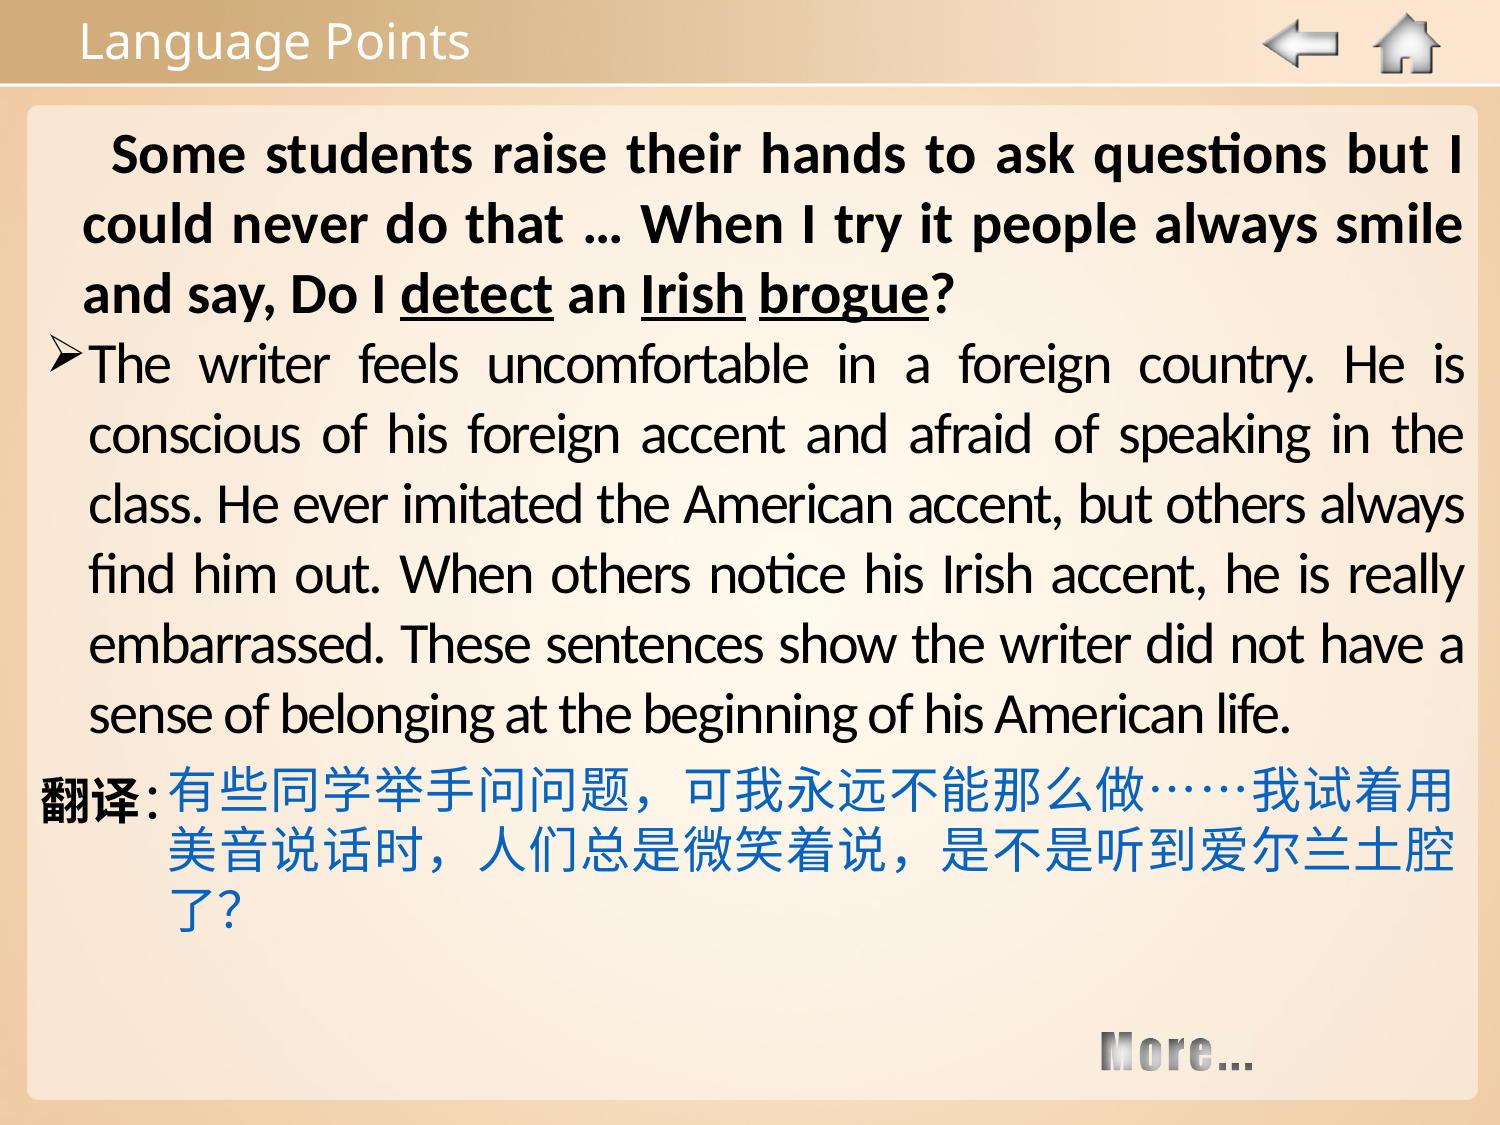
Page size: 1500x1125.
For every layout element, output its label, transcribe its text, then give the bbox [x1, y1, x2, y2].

list Some students raise their hands to ask questions but I could never do that … When I try it people always smile and say, Do I detect an Irish brogue? The writer feels uncomfortable in a foreign country. He is conscious of his foreign accent and afraid of speaking in the class. He ever imitated the American accent, but others always find him out. When others notice his Irish accent, he is really embarrassed. These sentences show the writer did not have a sense of belonging at the beginning of his American life. [29, 107, 1480, 1094]
text_box 有些同学举手问问题，可我永远不能那么做……我试着用美音说话时，人们总是微笑着说，是不是听到爱尔兰土腔了？ [153, 750, 1471, 946]
picture [0, 0, 1500, 1125]
text_box 翻译： [26, 761, 232, 837]
text_box Language Points [63, 2, 487, 77]
